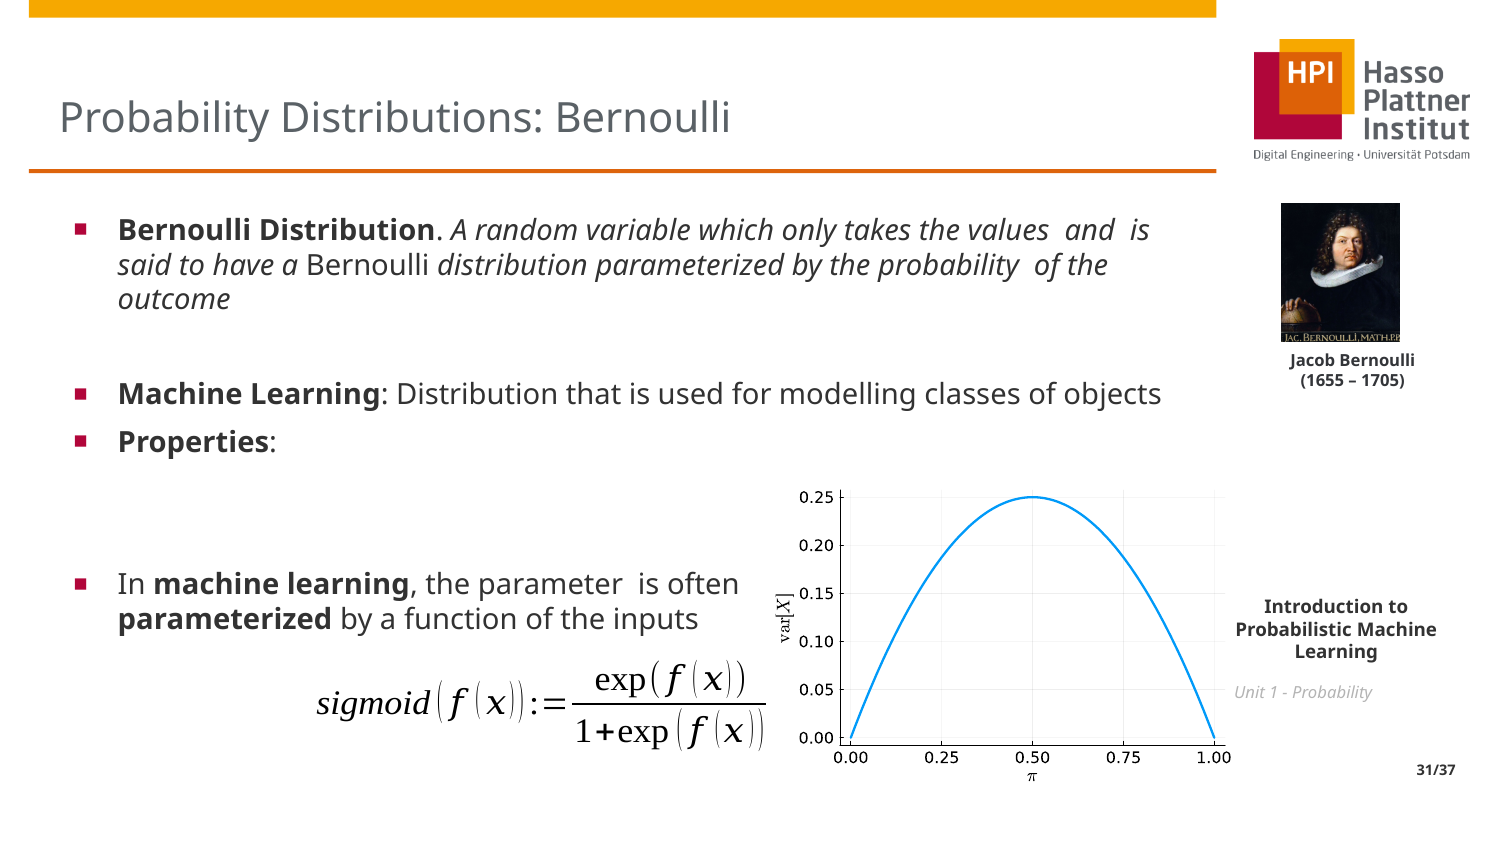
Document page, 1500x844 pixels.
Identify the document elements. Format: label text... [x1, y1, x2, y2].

title Probability Distributions: Bernoulli [58, 17, 1187, 170]
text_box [775, 489, 1231, 782]
picture [1281, 203, 1401, 342]
text_box Jacob Bernoulli (1655 – 1705) [1228, 342, 1477, 398]
picture [1254, 39, 1470, 161]
